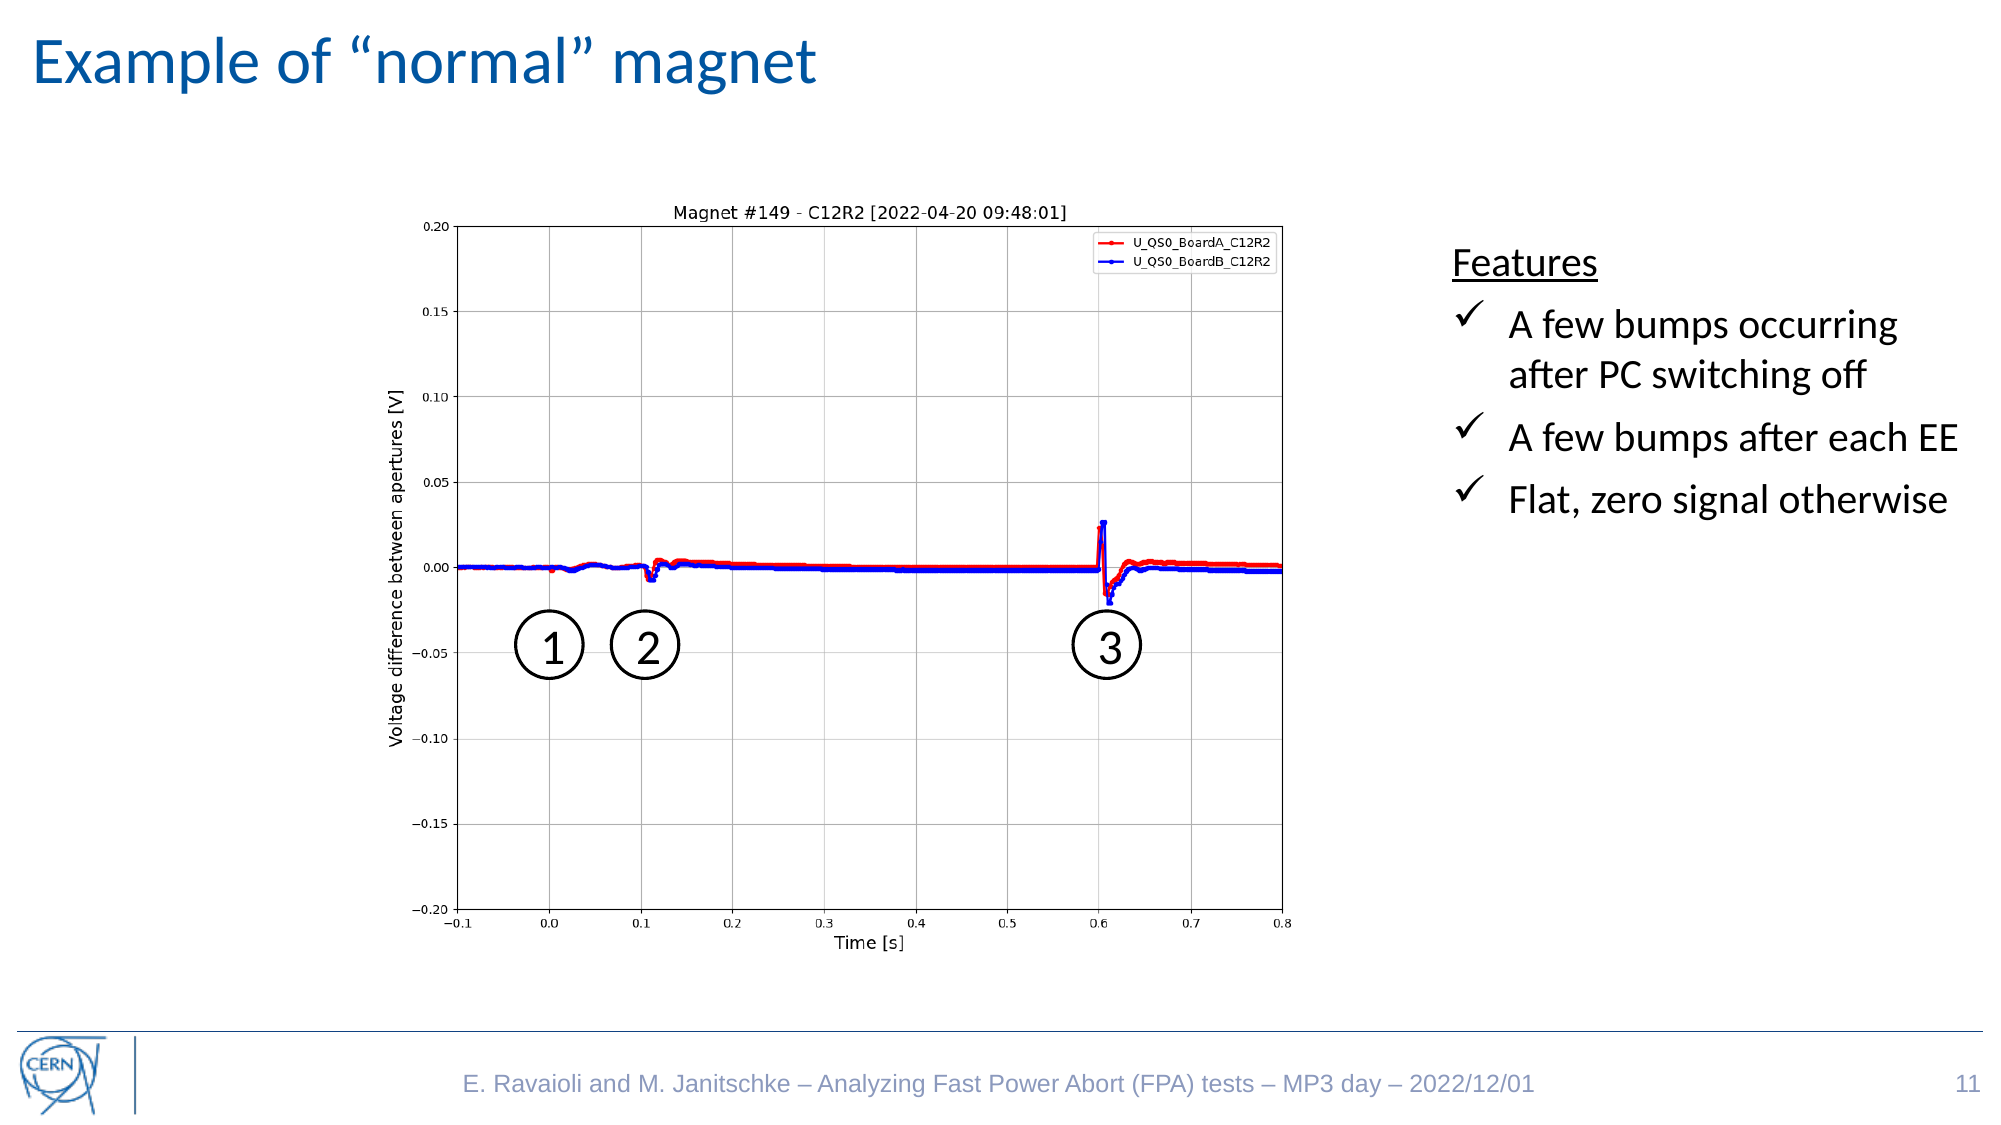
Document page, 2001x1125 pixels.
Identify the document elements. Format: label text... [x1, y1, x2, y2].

title Example of “normal” magnet [24, 13, 1976, 101]
picture [324, 119, 1389, 1006]
text_box Features A few bumps occurring after PC switching off A few bumps after each EE Flat, zero signal otherwise [1436, 226, 2000, 690]
